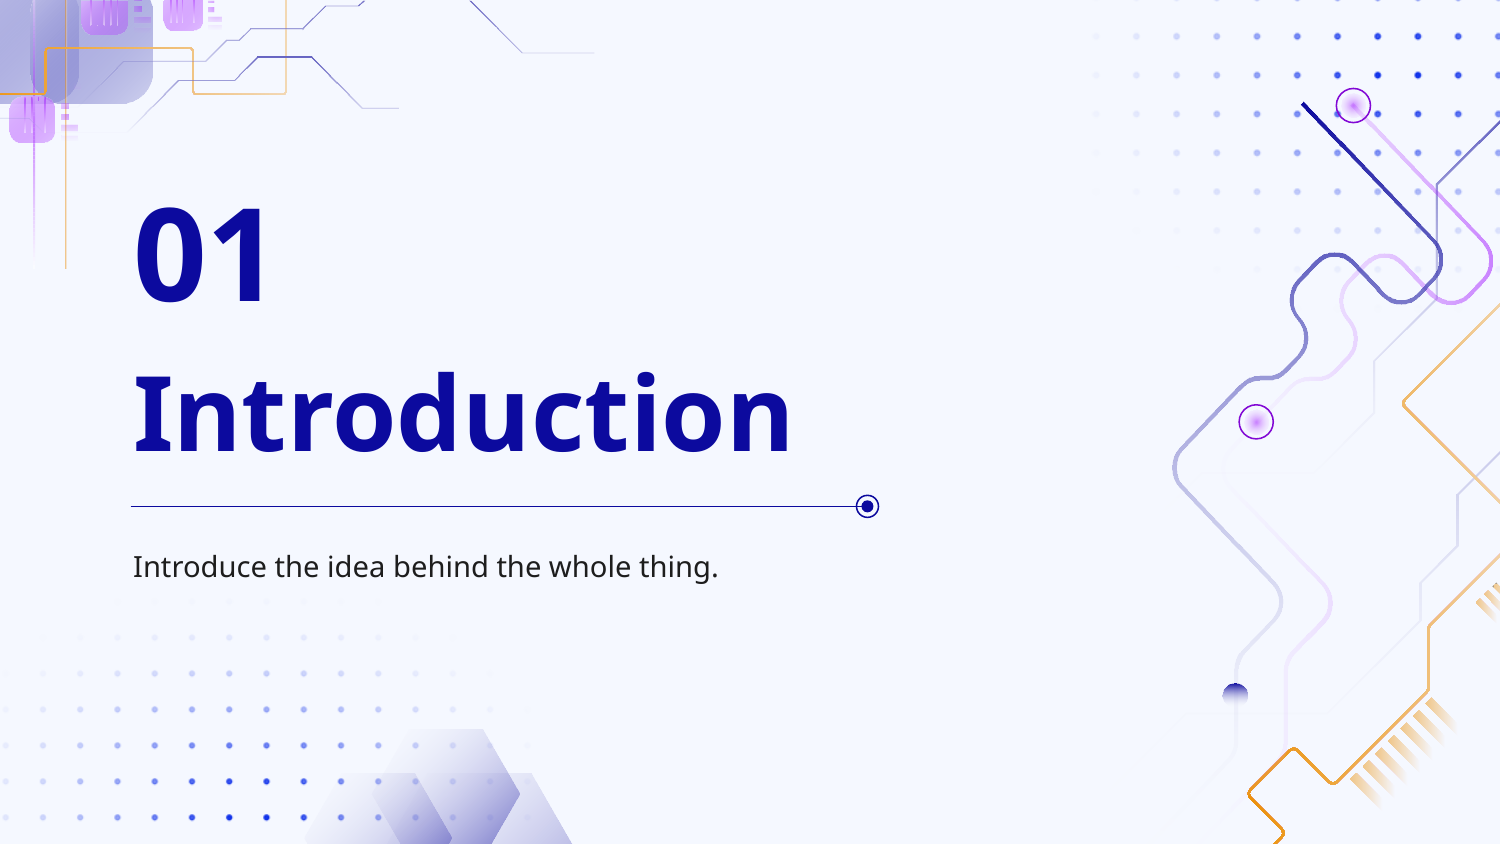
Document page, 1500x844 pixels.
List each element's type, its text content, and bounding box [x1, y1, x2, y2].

text_box 01 [118, 168, 398, 332]
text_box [1063, 0, 1500, 844]
text_box Introduce the idea behind the whole thing. [118, 533, 1037, 609]
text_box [130, 495, 879, 518]
text_box Introduction [118, 341, 1037, 480]
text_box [0, 549, 583, 844]
